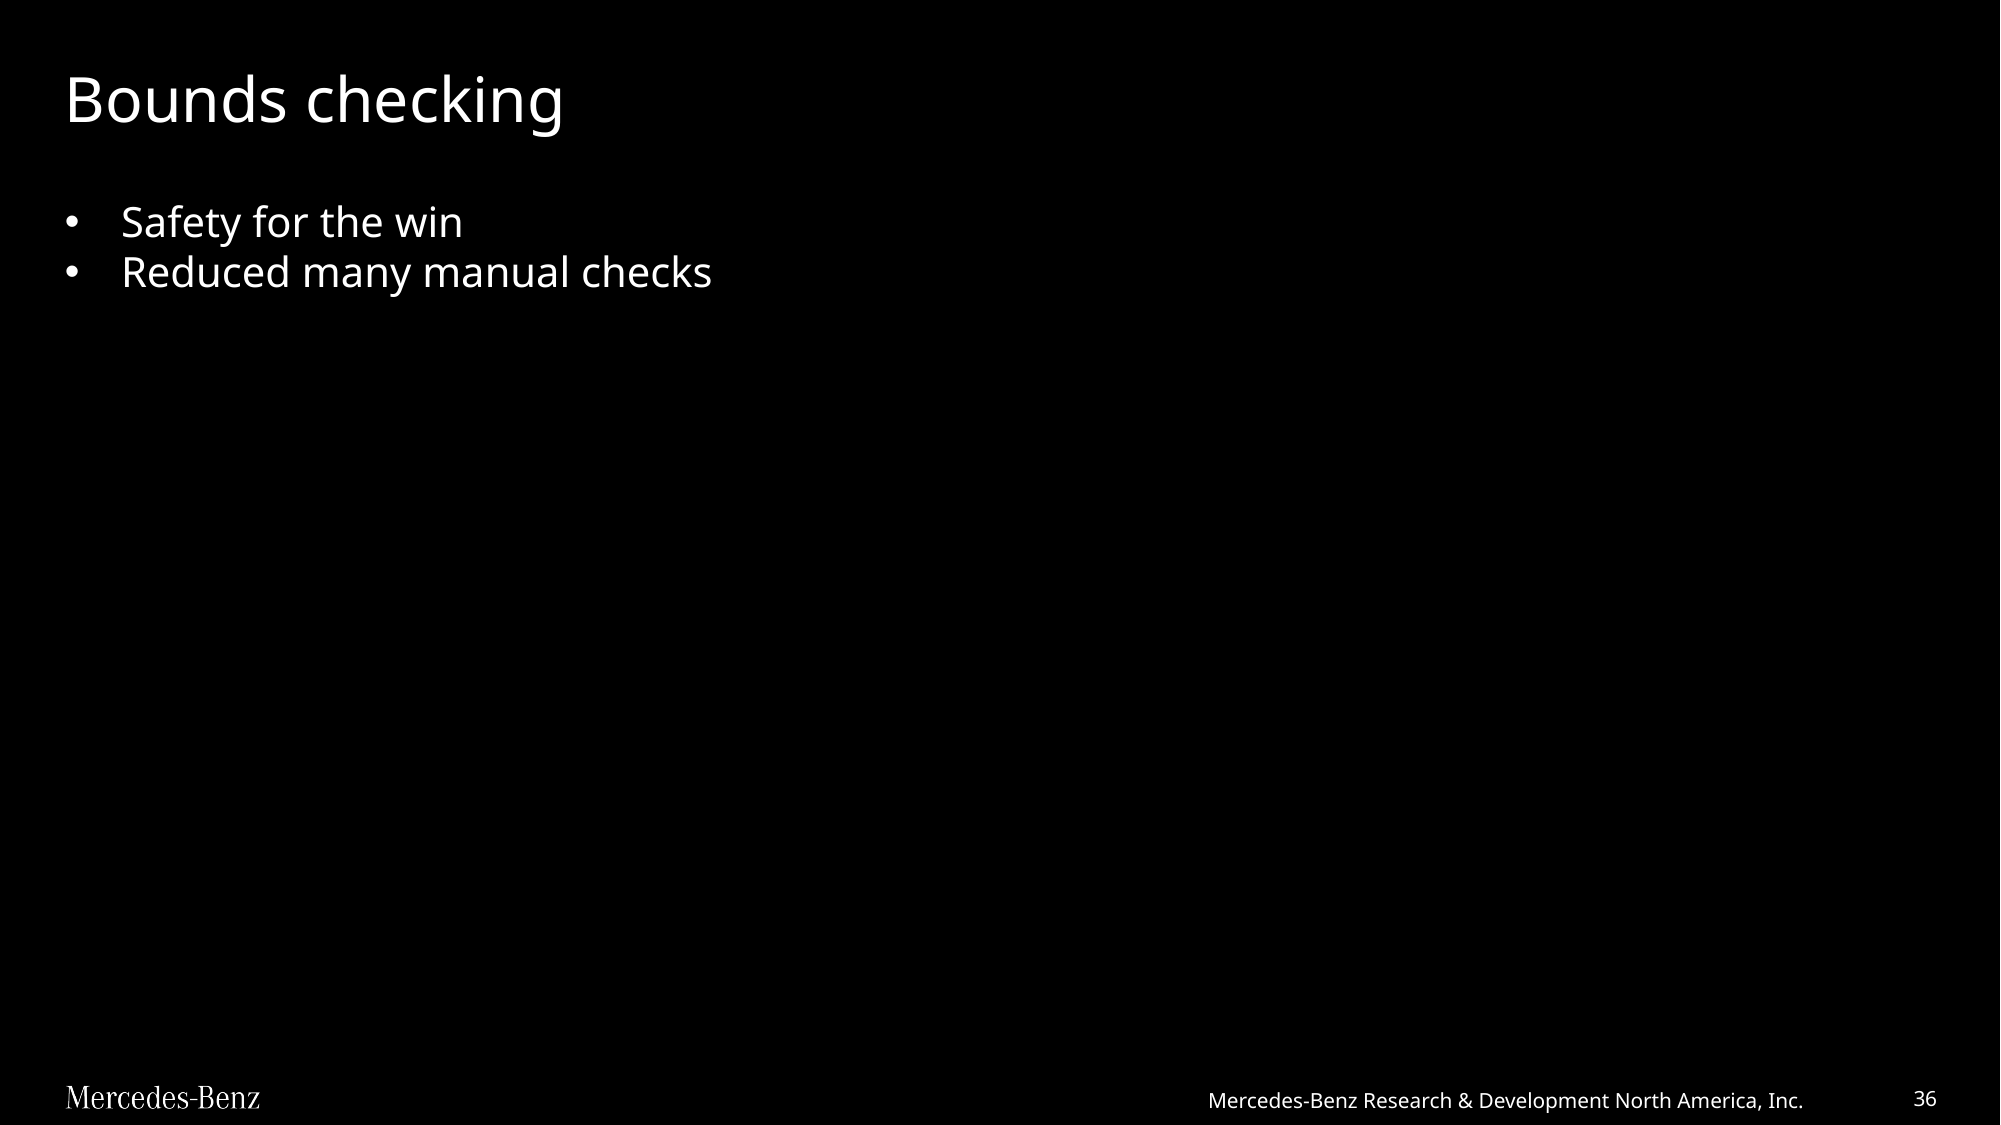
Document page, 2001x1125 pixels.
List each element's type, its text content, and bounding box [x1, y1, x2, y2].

title Bounds checking [64, 60, 1936, 226]
slide_number 36 [1883, 1074, 1937, 1125]
text_box Safety for the win Reduced many manual checks [64, 196, 1071, 787]
footer Mercedes-Benz Research & Development North America, Inc. [516, 1074, 1804, 1125]
